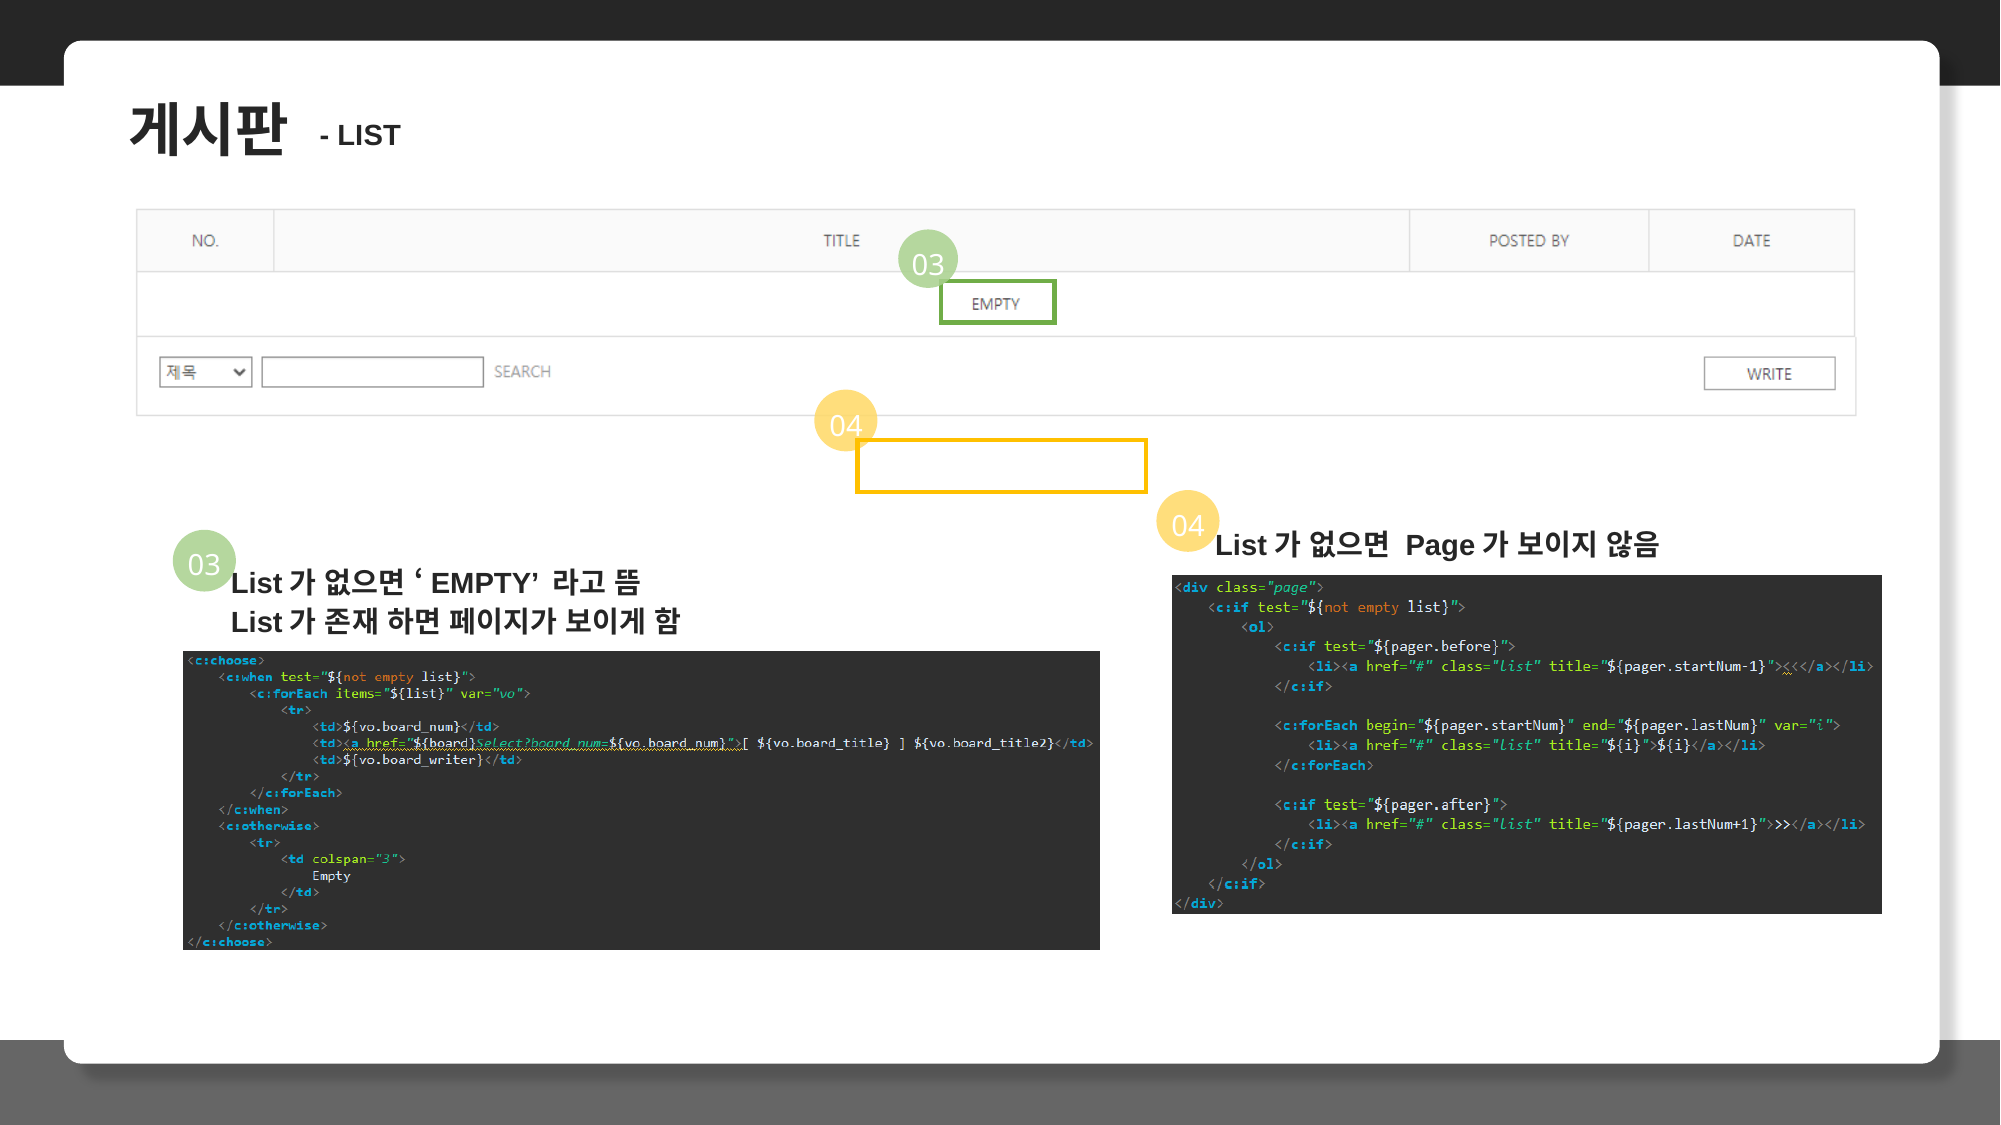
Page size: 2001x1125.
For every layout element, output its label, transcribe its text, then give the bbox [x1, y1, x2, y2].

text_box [896, 229, 1055, 323]
text_box [0, 1039, 2000, 1125]
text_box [98, 85, 444, 172]
picture [183, 651, 1100, 950]
text_box [62, 39, 1941, 1065]
picture [1171, 575, 1882, 914]
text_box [814, 389, 1146, 493]
picture [78, 161, 1911, 531]
text_box List가 존재 하면 페이지가 보이게 함 [216, 596, 769, 646]
text_box List가 없으면 Page가 보이지 않음 [1200, 531, 1680, 569]
text_box List가 없으면 ‘EMPTY’ 라고 뜸 [216, 557, 742, 596]
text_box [172, 529, 238, 592]
text_box [0, 0, 2000, 87]
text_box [1156, 490, 1222, 552]
